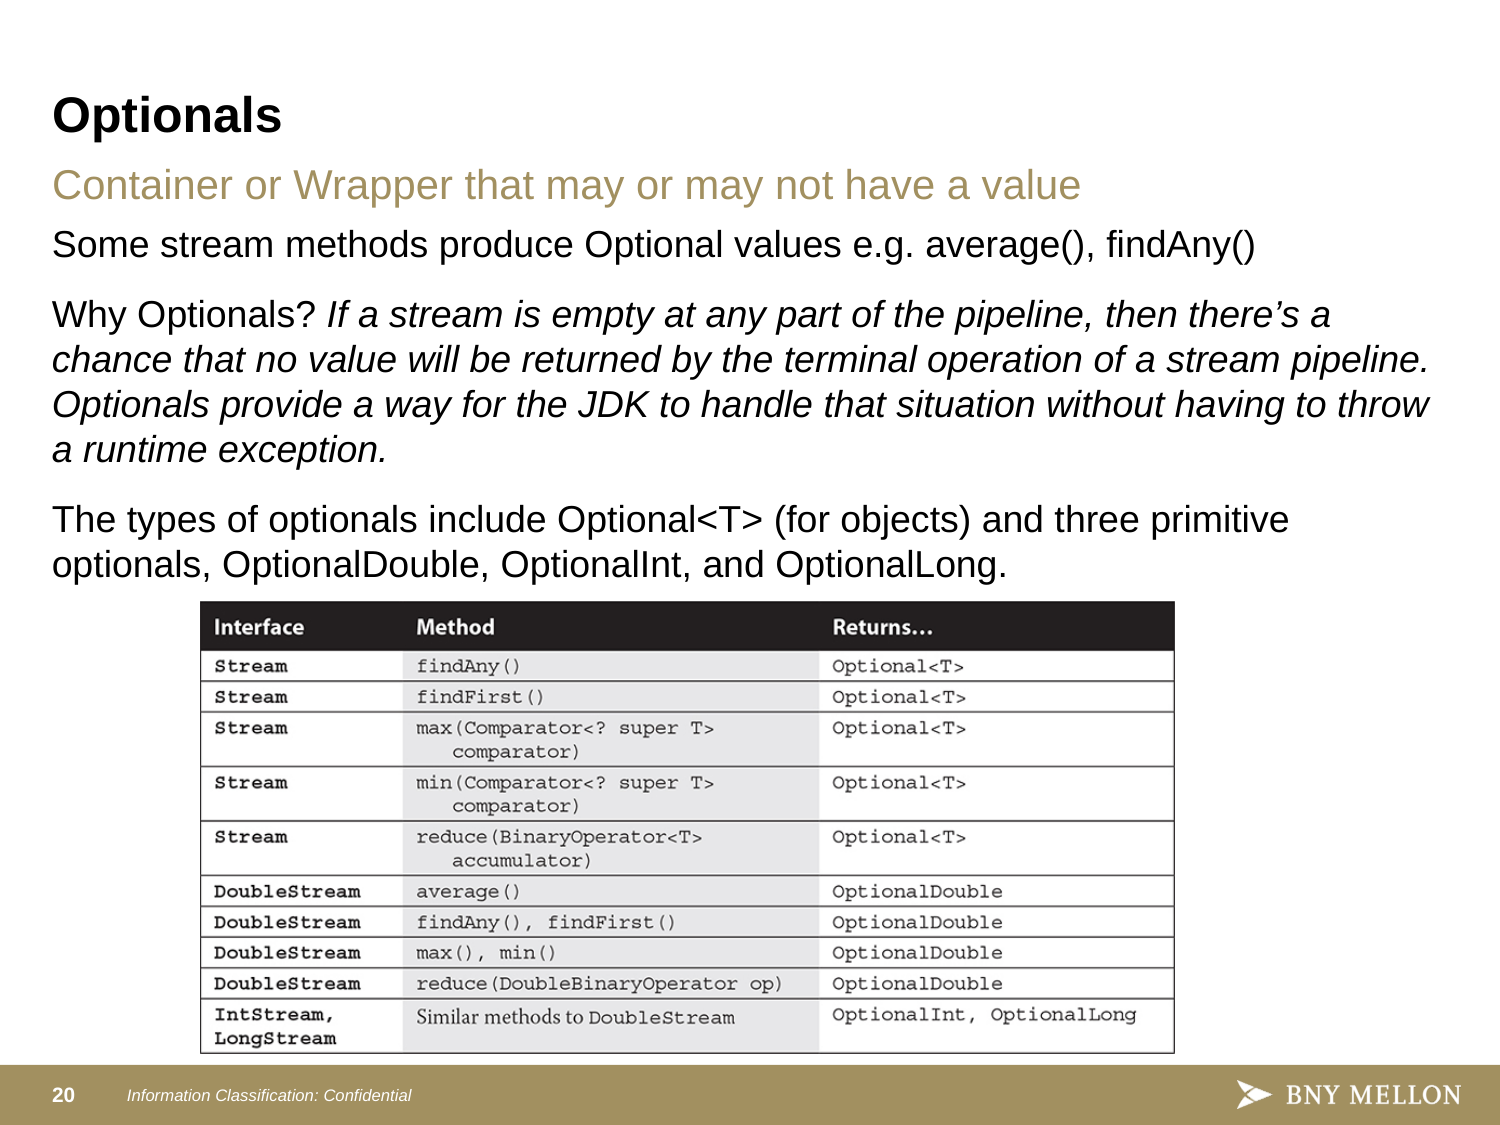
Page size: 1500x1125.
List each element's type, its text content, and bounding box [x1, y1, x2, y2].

picture [199, 601, 1176, 1054]
text_box Some stream methods produce Optional values e.g. average(), findAny() Why Optionals? If a stream is empty at any part of the pipeline, then there’s a chance that no value will be returned by the terminal operation of a stream pipeline. Optionals provide a way for the JDK to handle that situation without having to throw a runtime exception. The types of optionals include Optional<T> (for objects) and three primitive optionals, OptionalDouble, OptionalInt, and OptionalLong. [37, 212, 1450, 593]
title Optionals [37, 75, 1463, 151]
list Container or Wrapper that may or may not have a value [37, 151, 1463, 216]
picture [1237, 1080, 1461, 1109]
